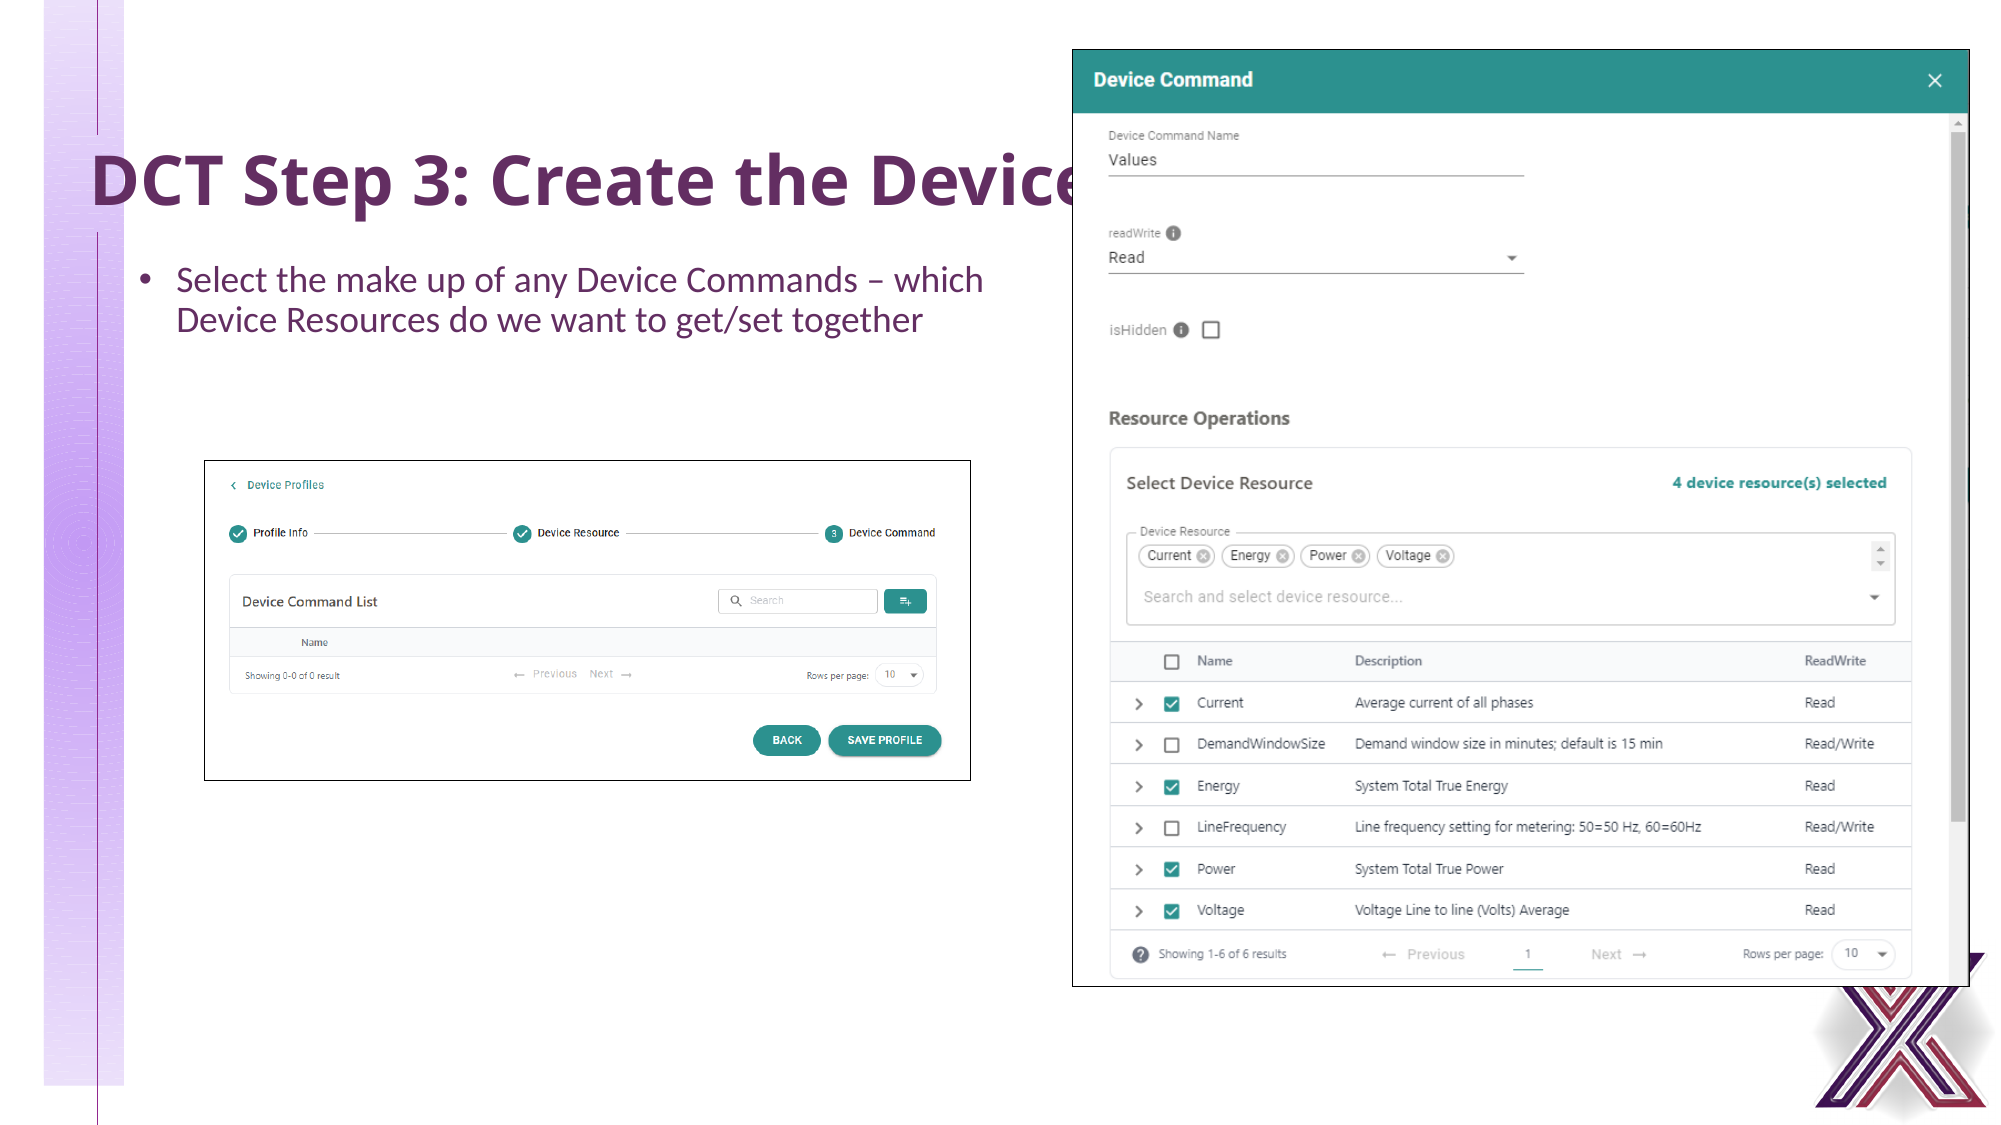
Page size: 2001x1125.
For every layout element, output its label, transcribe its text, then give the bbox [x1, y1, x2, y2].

picture [204, 459, 971, 781]
title DCT Step 3: Create the Device Profile [74, 138, 1072, 228]
list Select the make up of any Device Commands – which Device Resources do we want to get/set together [123, 252, 1052, 1049]
picture [1072, 49, 1996, 1125]
